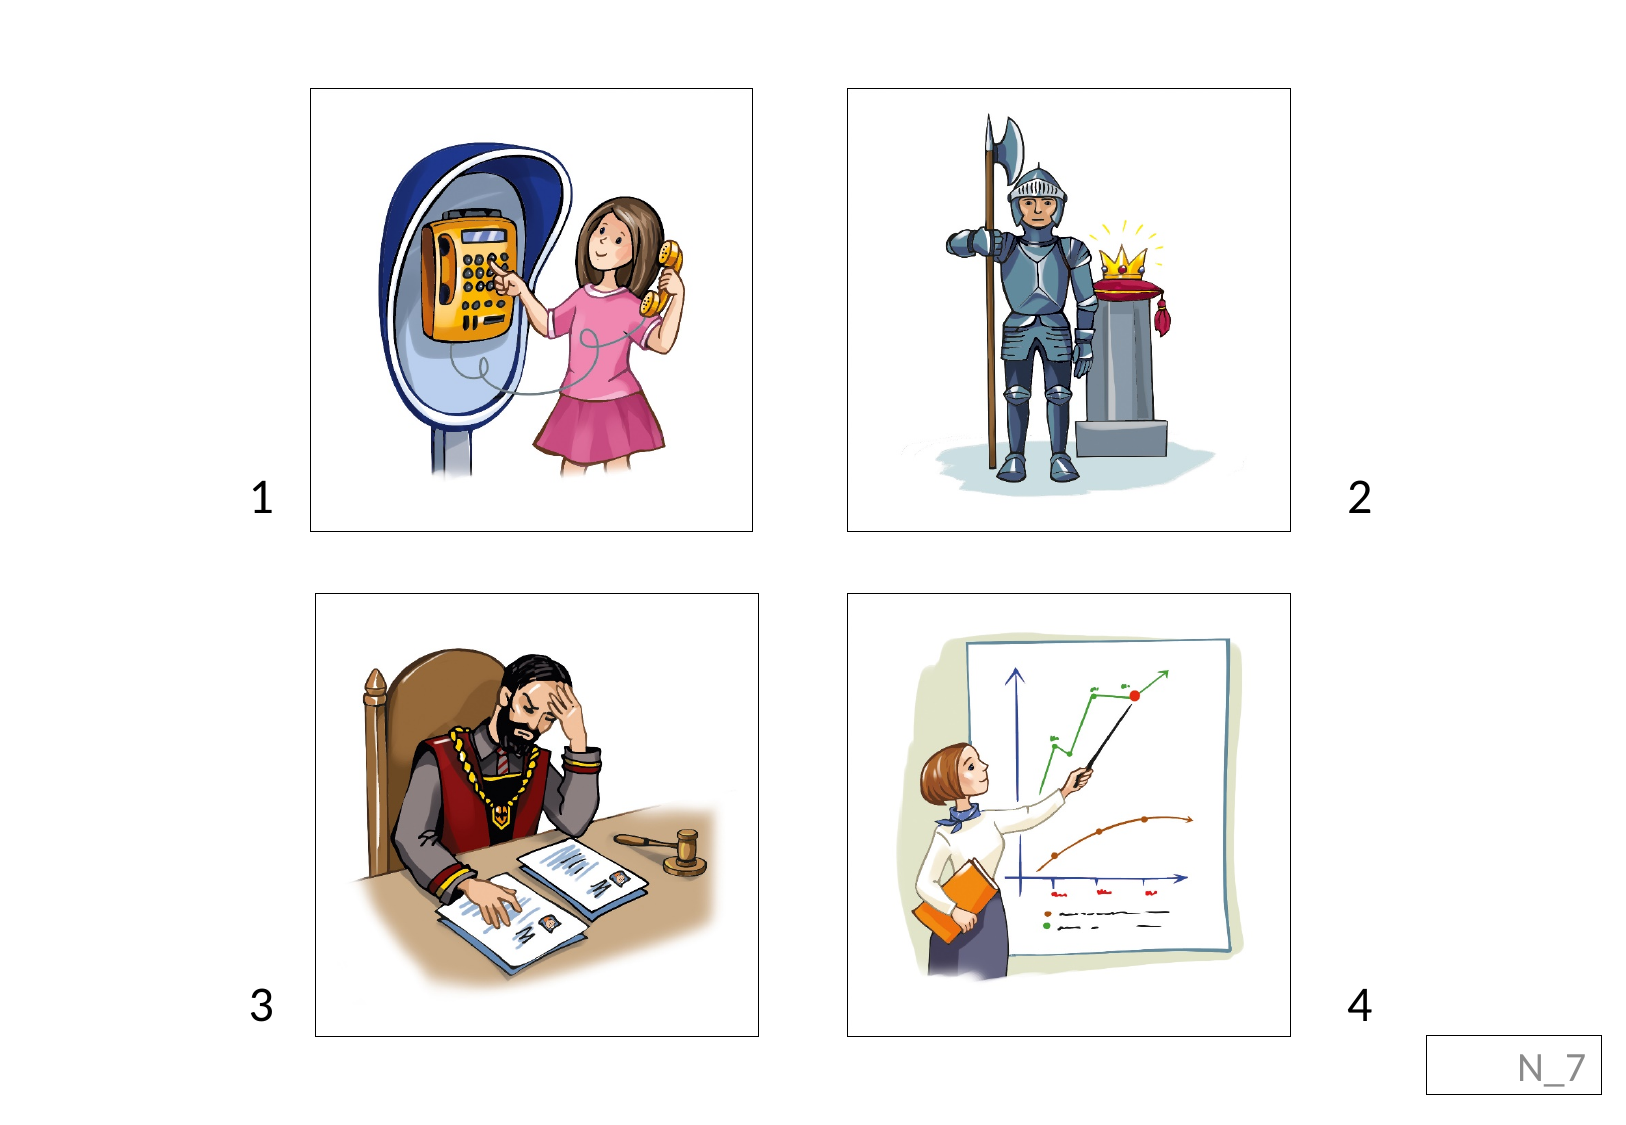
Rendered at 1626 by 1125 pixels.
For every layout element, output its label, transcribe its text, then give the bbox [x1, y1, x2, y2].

picture [847, 593, 1292, 1037]
slide_number N_6 [1426, 1035, 1602, 1095]
picture [847, 88, 1291, 532]
picture [309, 88, 754, 532]
picture [315, 593, 759, 1037]
